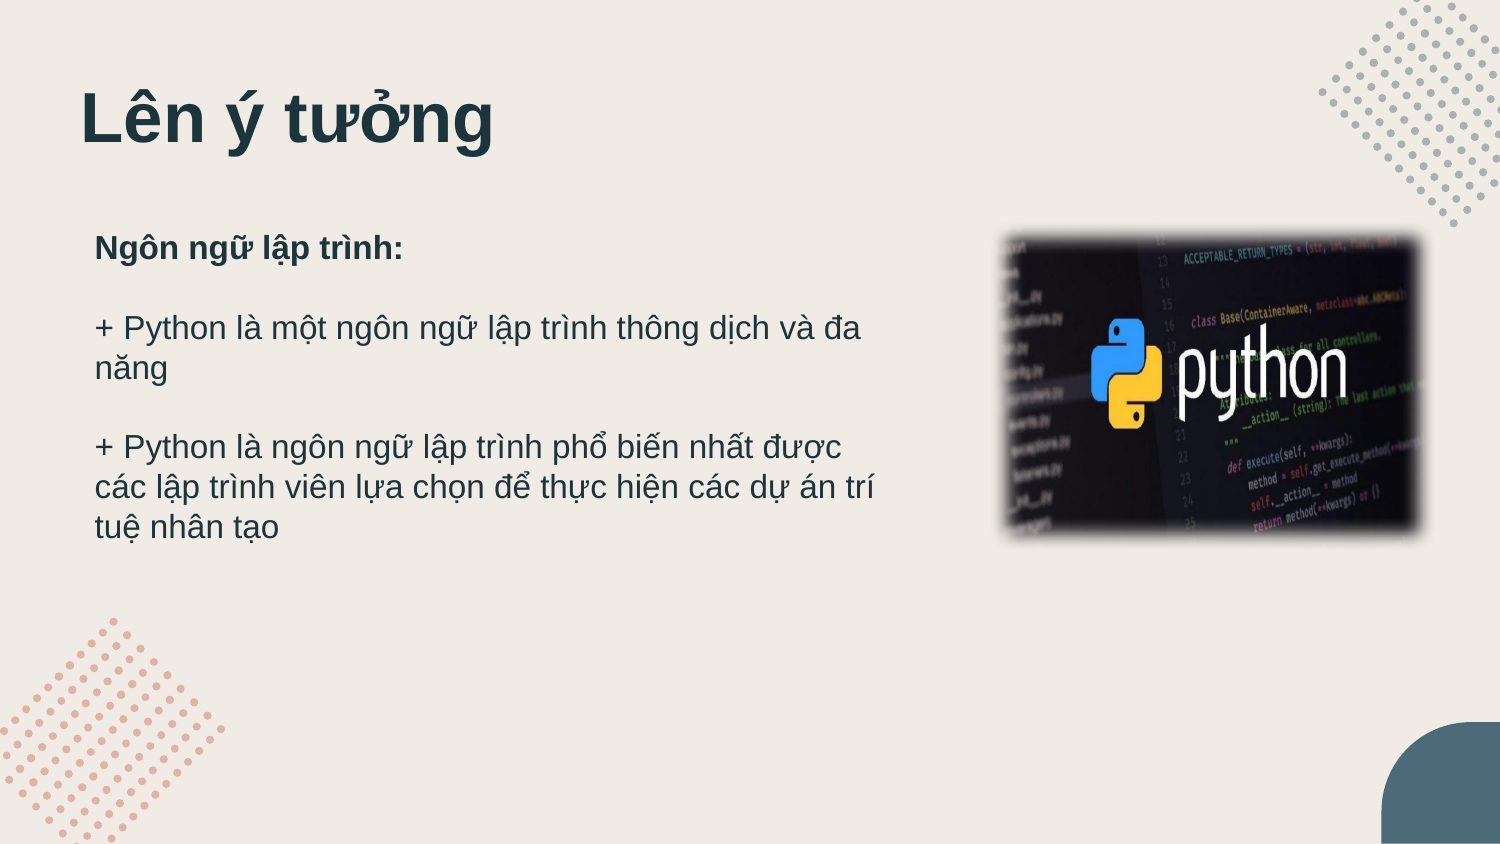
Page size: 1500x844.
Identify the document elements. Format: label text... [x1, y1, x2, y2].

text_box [1317, 0, 1500, 229]
picture [989, 220, 1437, 552]
title Lên ý tưởng [65, 50, 595, 179]
text_box Ngôn ngữ lập trình: + Python là một ngôn ngữ lập trình thông dịch và đa năng + Python là ngôn ngữ lập trình phổ biến nhất được các lập trình viên lựa chọn để thực hiện các dự án trí tuệ nhân tạo [79, 211, 893, 759]
